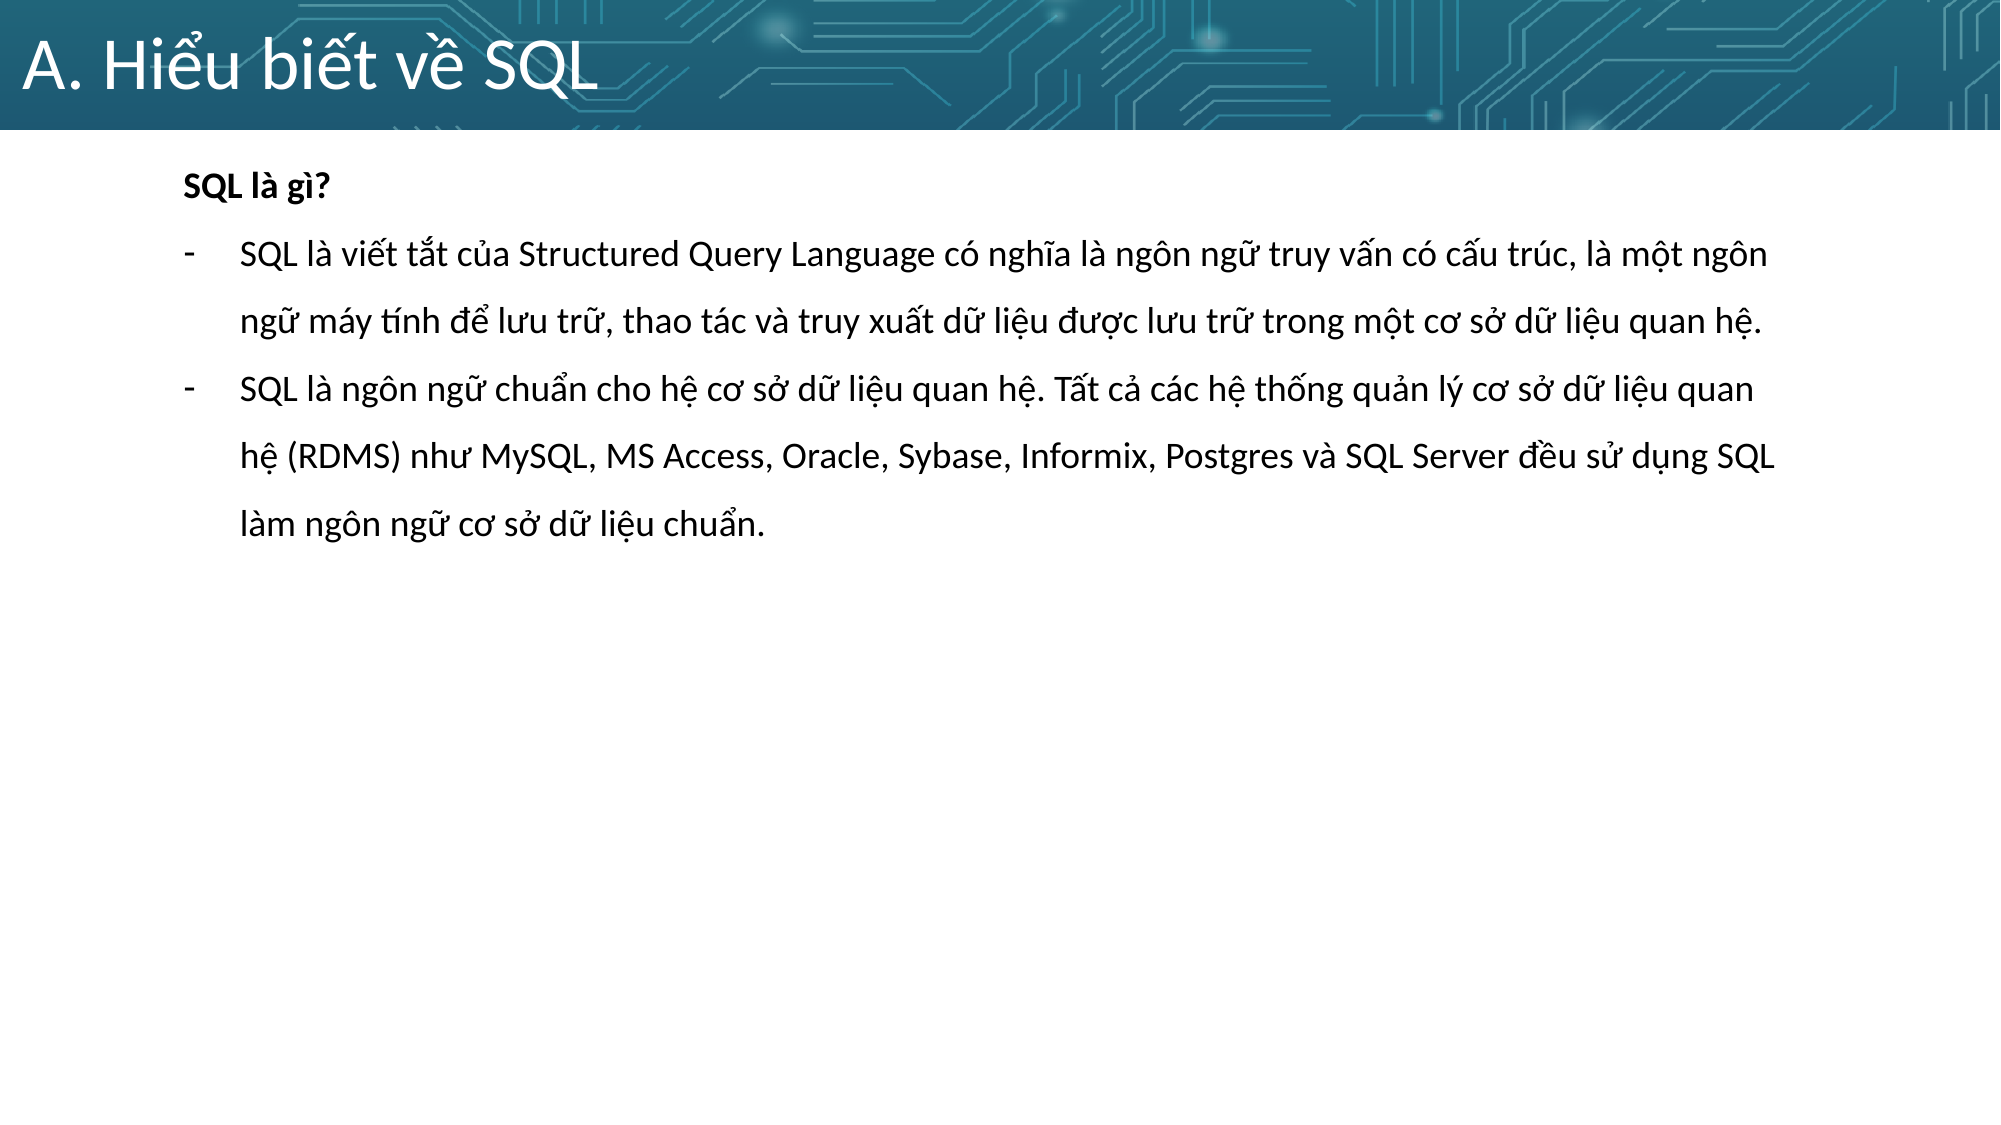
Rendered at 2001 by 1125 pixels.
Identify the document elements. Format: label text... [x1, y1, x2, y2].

picture [0, 0, 2000, 130]
text_box SQL là gì? SQL là viết tắt của Structured Query Language có nghĩa là ngôn ngữ truy vấn có cấu trúc, là một ngôn ngữ máy tính để lưu trữ, thao tác và truy xuất dữ liệu được lưu trữ trong một cơ sở dữ liệu quan hệ. SQL là ngôn ngữ chuẩn cho hệ cơ sở dữ liệu quan hệ. Tất cả các hệ thống quản lý cơ sở dữ liệu quan hệ (RDMS) như MySQL, MS Access, Oracle, Sybase, Informix, Postgres và SQL Server đều sử dụng SQL làm ngôn ngữ cơ sở dữ liệu chuẩn. [168, 153, 1795, 552]
